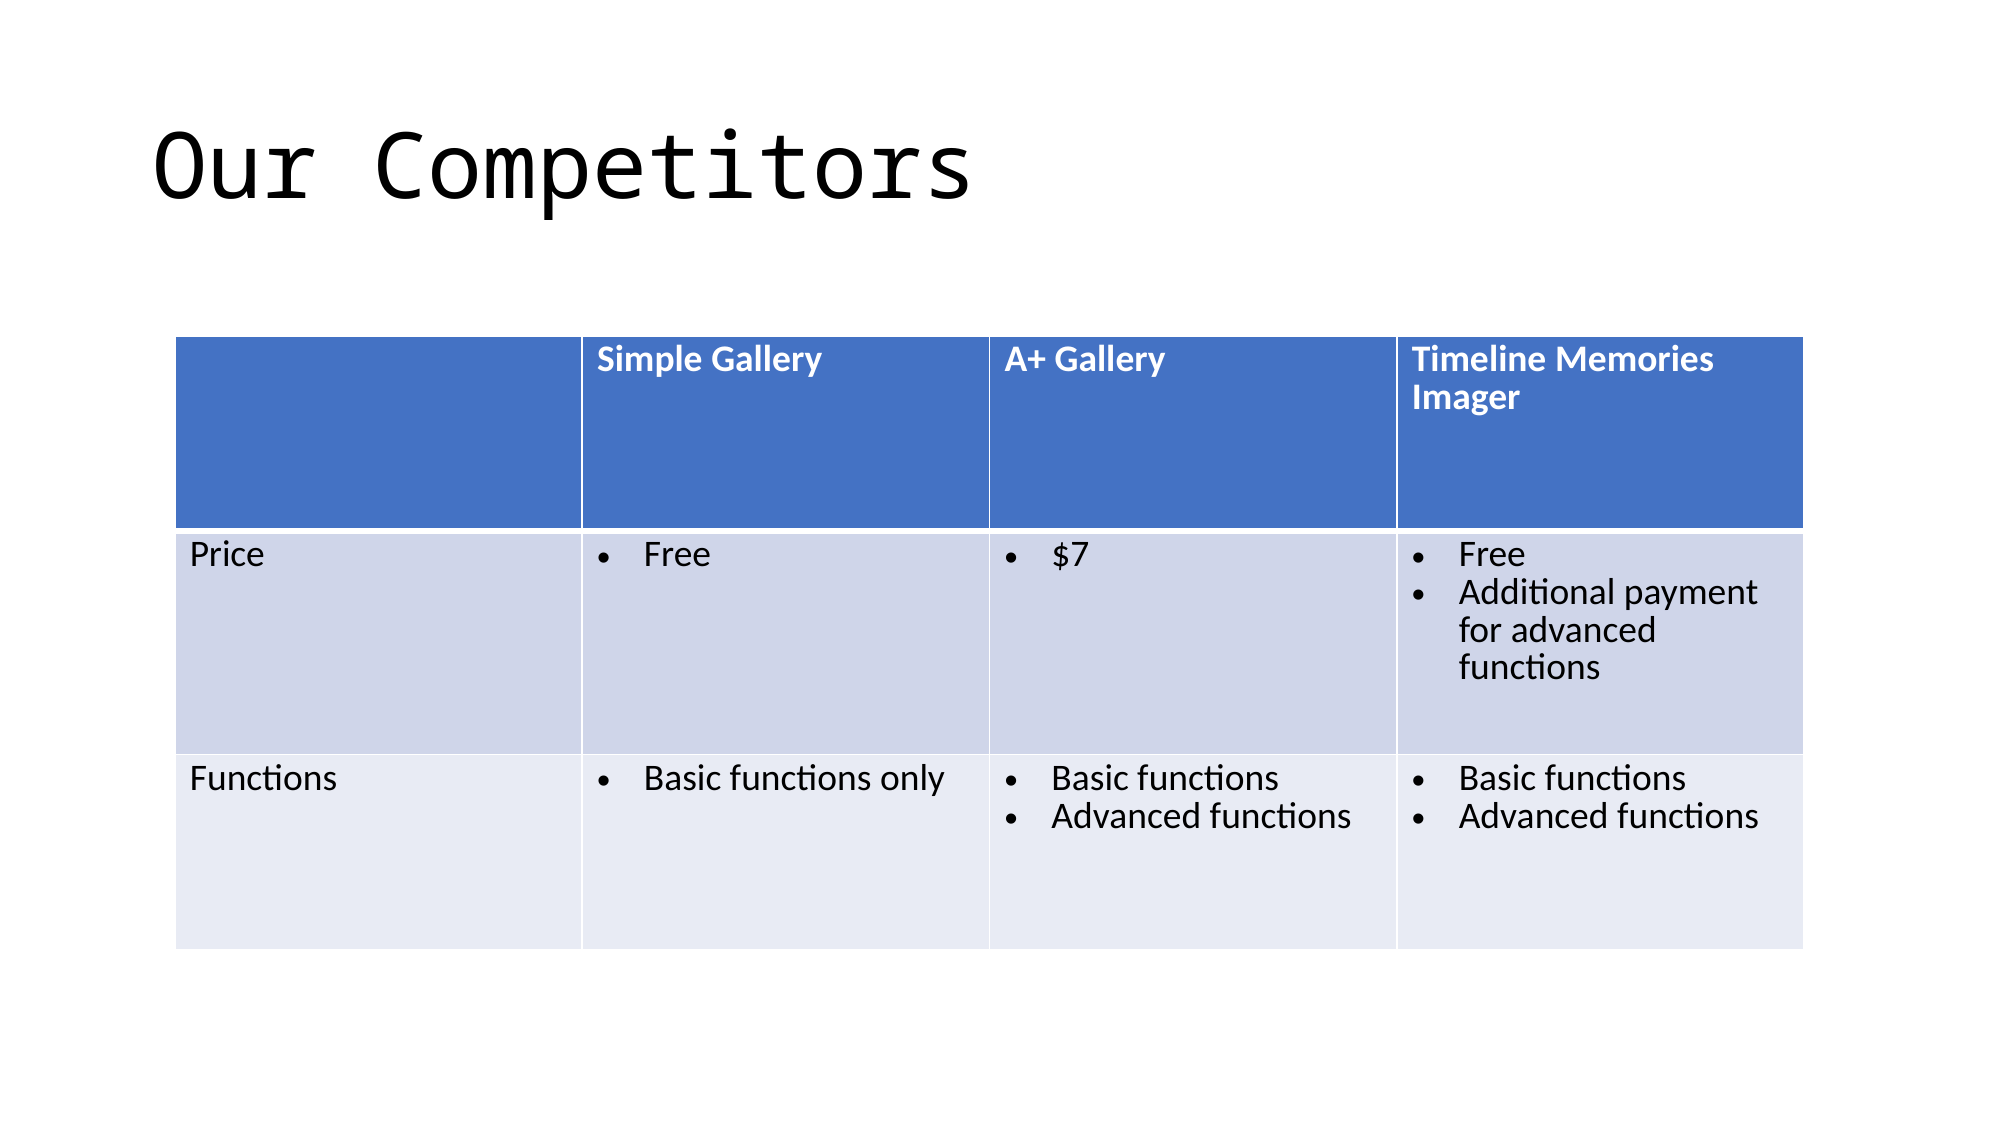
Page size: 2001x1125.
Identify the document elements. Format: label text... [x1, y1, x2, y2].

table_cell Basic functions Advanced functions [990, 755, 1396, 949]
table_cell Price [176, 534, 581, 754]
table_header Simple Gallery [583, 337, 989, 528]
table_cell Free [583, 534, 989, 754]
table_header Timeline Memories Imager [1398, 337, 1803, 528]
table_cell $7 [990, 534, 1396, 754]
table_header [176, 337, 581, 528]
table_cell Free Additional payment for advanced functions [1398, 534, 1803, 754]
table_cell Basic functions only [583, 755, 989, 949]
table_cell Basic functions Advanced functions [1398, 755, 1803, 949]
table_cell Functions [176, 755, 581, 949]
table_header A+ Gallery [990, 337, 1396, 528]
title Our Competitors [137, 59, 1863, 278]
